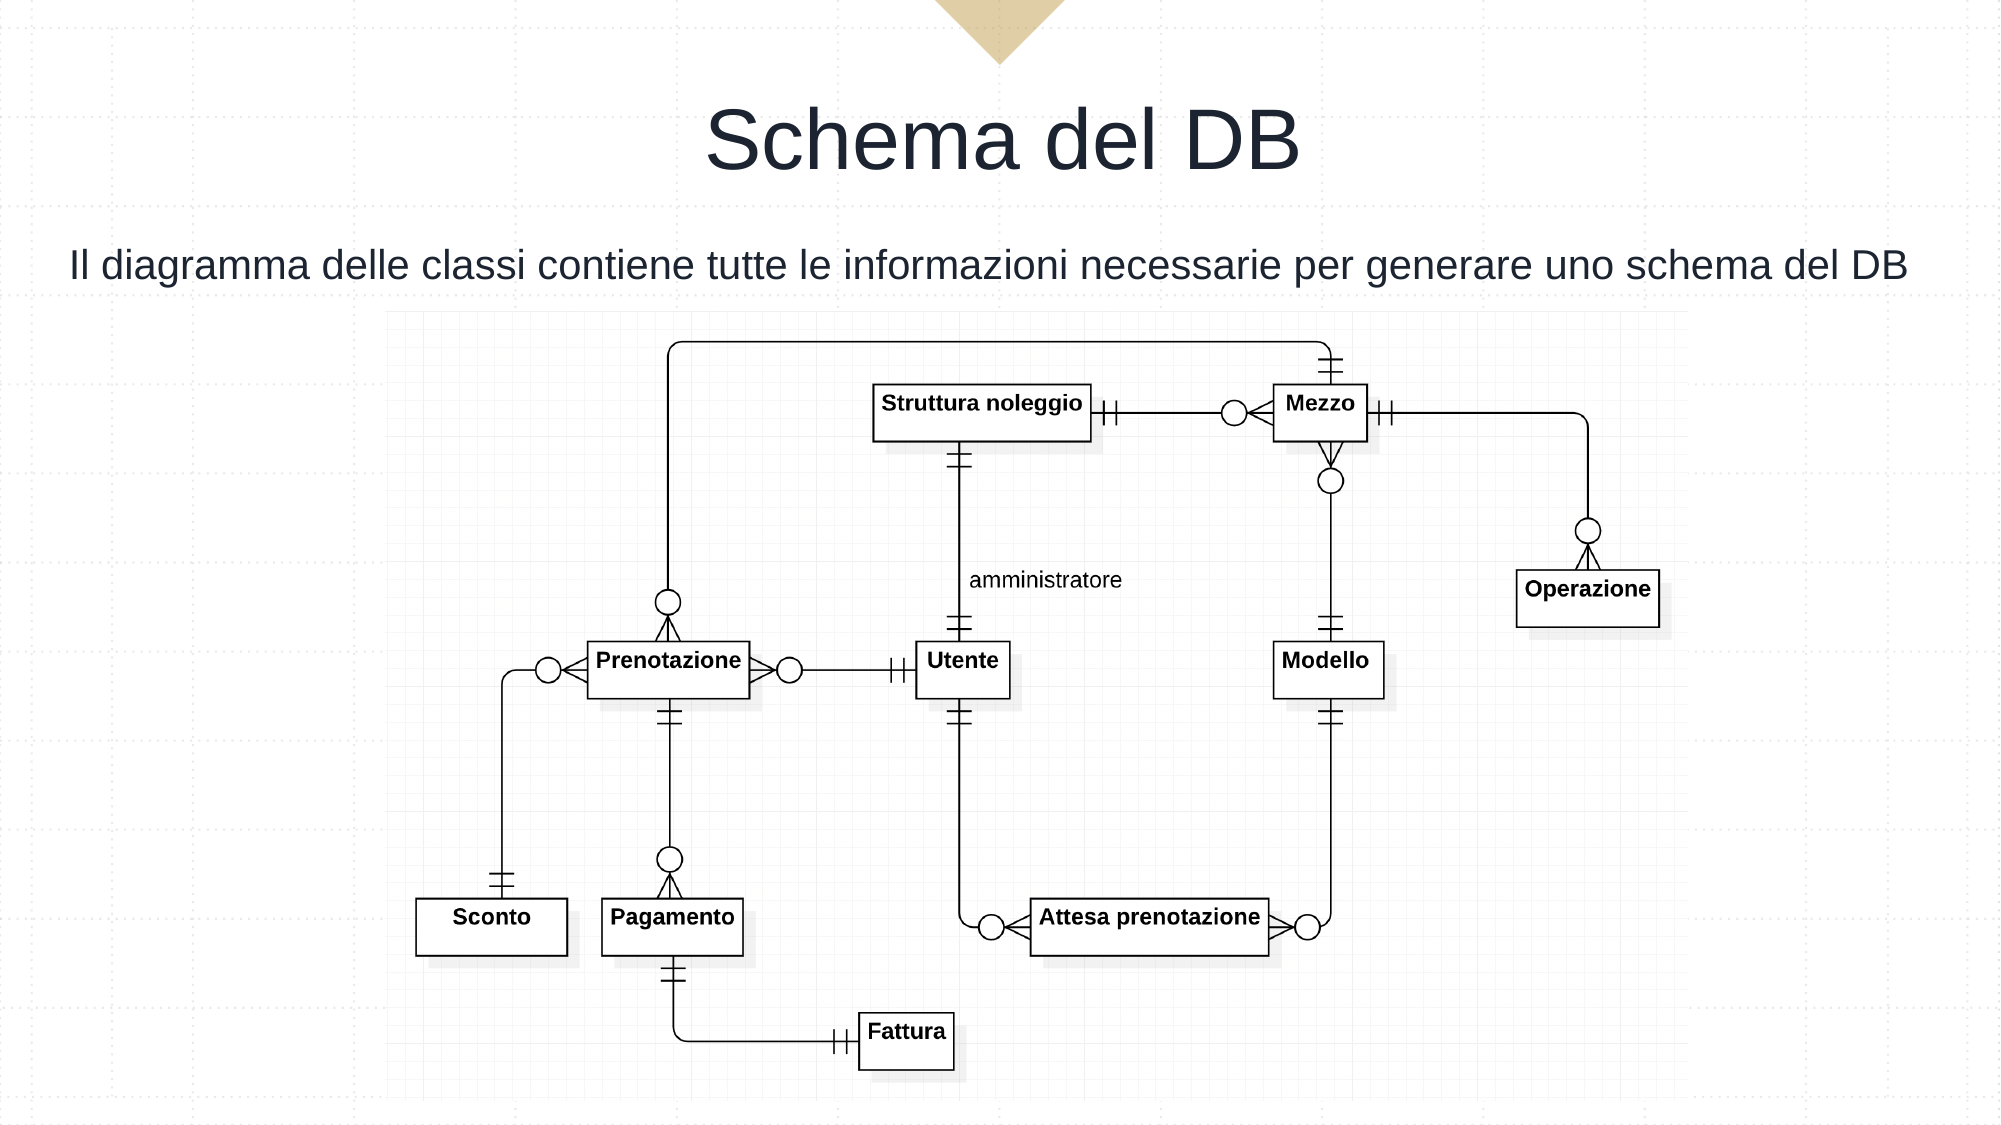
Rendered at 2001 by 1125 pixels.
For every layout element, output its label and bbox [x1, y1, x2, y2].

picture [385, 311, 1688, 1102]
text_box [0, 0, 2000, 1125]
